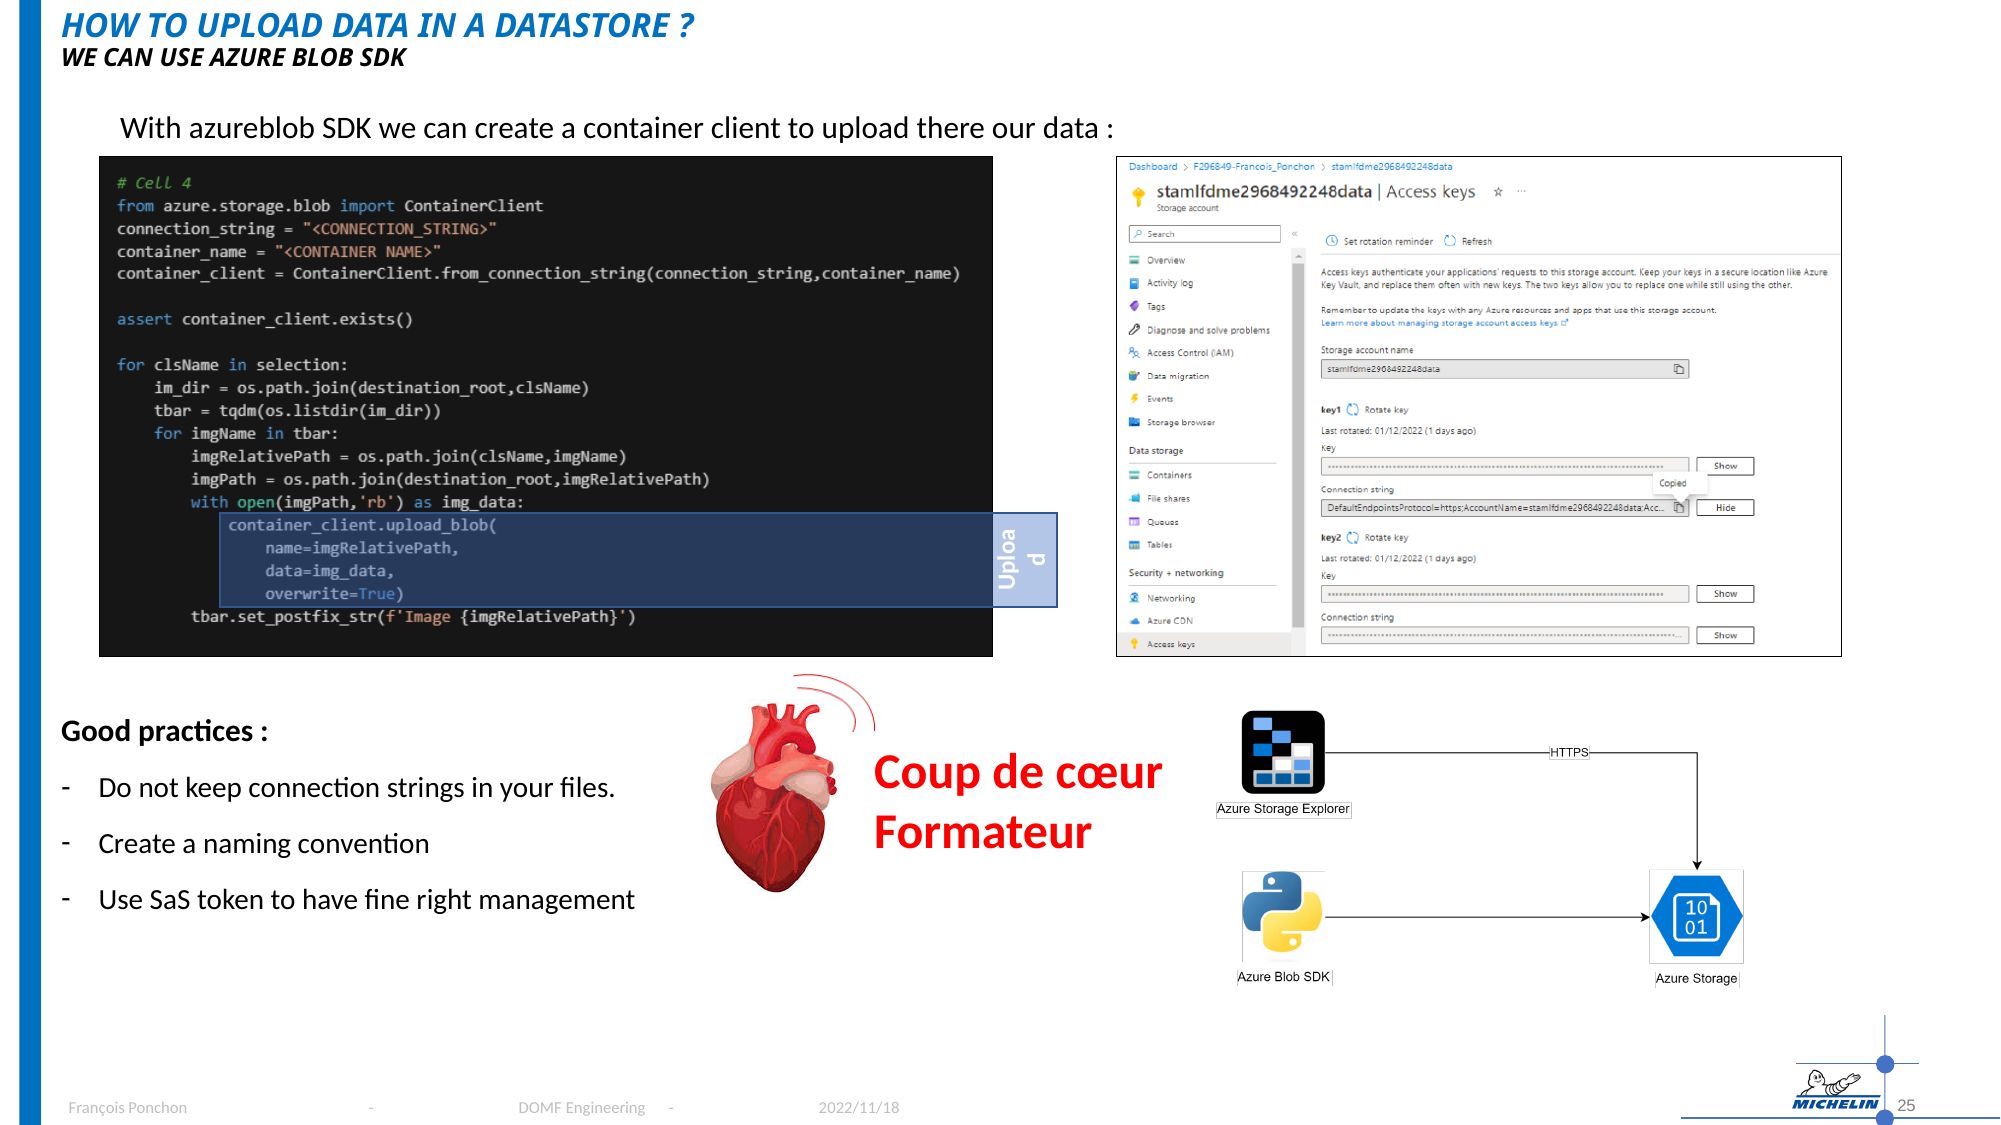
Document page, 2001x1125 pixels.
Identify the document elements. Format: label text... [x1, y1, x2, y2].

picture [1116, 156, 1842, 657]
text_box Good practices : Do not keep connection strings in your files. Create a naming convention Use SaS token to have fine right management [40, 700, 694, 914]
picture [1203, 700, 1755, 997]
text_box Coup de cœur Formateur [878, 731, 1179, 867]
picture [1783, 1061, 1884, 1117]
picture [662, 669, 878, 908]
list With azureblob SDK we can create a container client to upload there our data : [99, 101, 2000, 864]
title How to upload data in a datastore ? We can use azure Blob SDK [40, 0, 1900, 102]
picture [99, 156, 993, 657]
text_box Upload [993, 512, 1058, 608]
